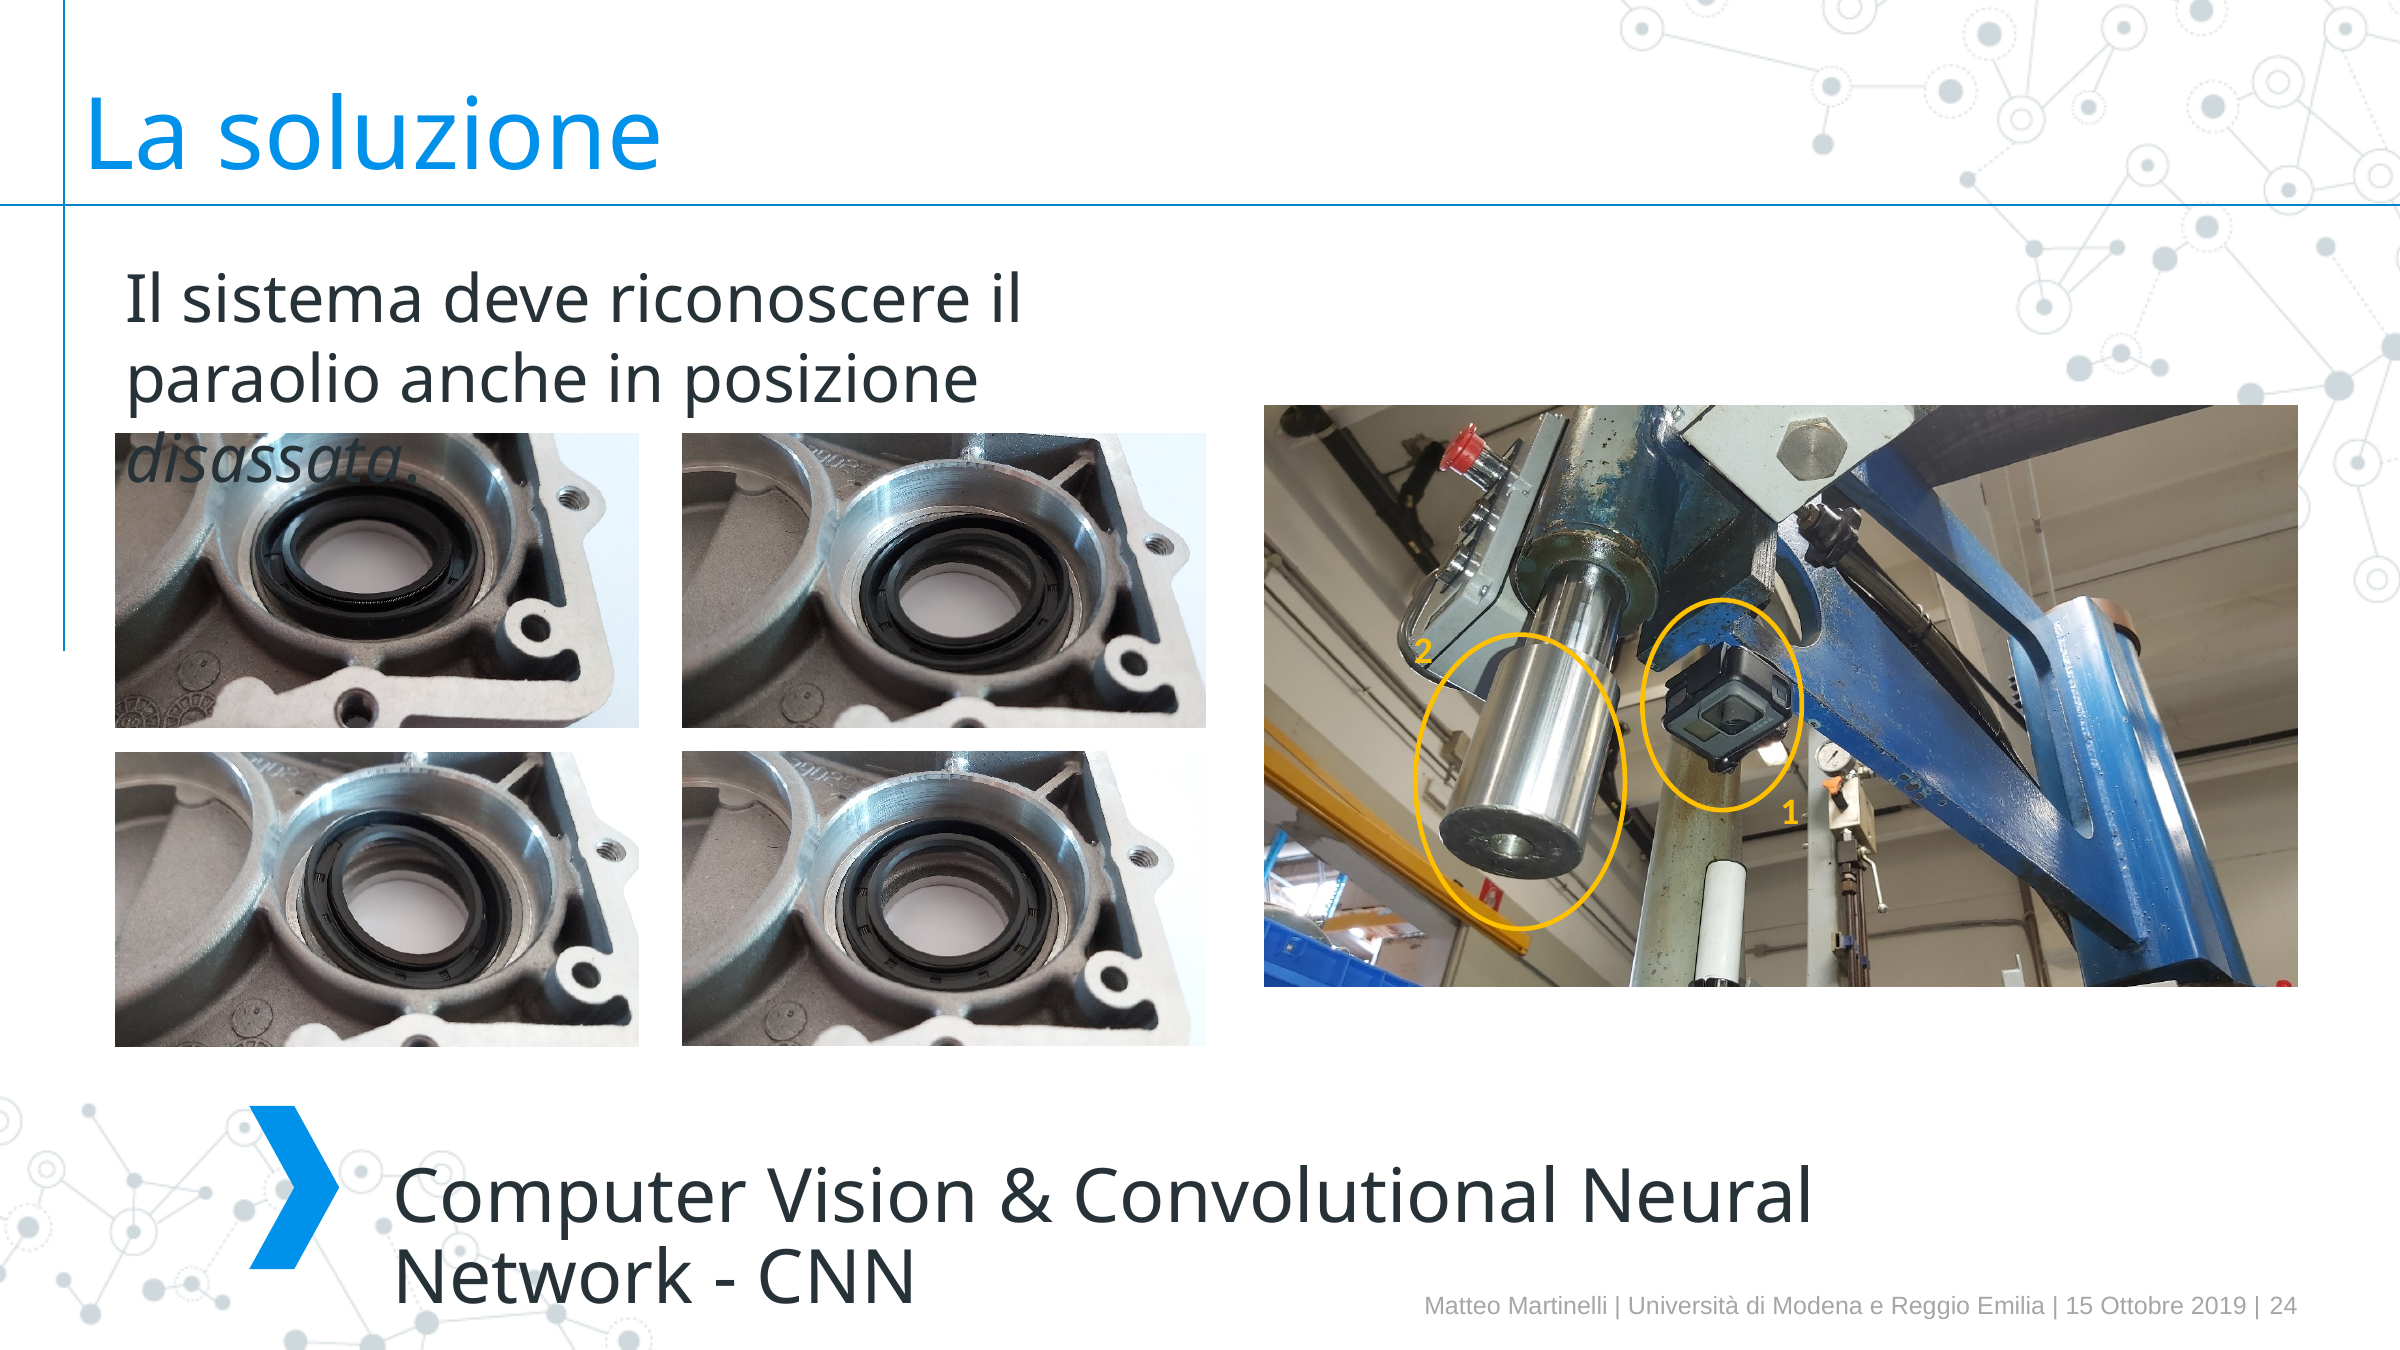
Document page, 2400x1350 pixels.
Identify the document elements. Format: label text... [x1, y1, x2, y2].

picture [0, 0, 62, 203]
title La soluzione [67, 20, 2055, 205]
picture [66, 0, 2400, 203]
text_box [110, 247, 1237, 1048]
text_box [1263, 405, 2298, 987]
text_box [248, 1105, 2151, 1270]
picture [0, 207, 2400, 1350]
